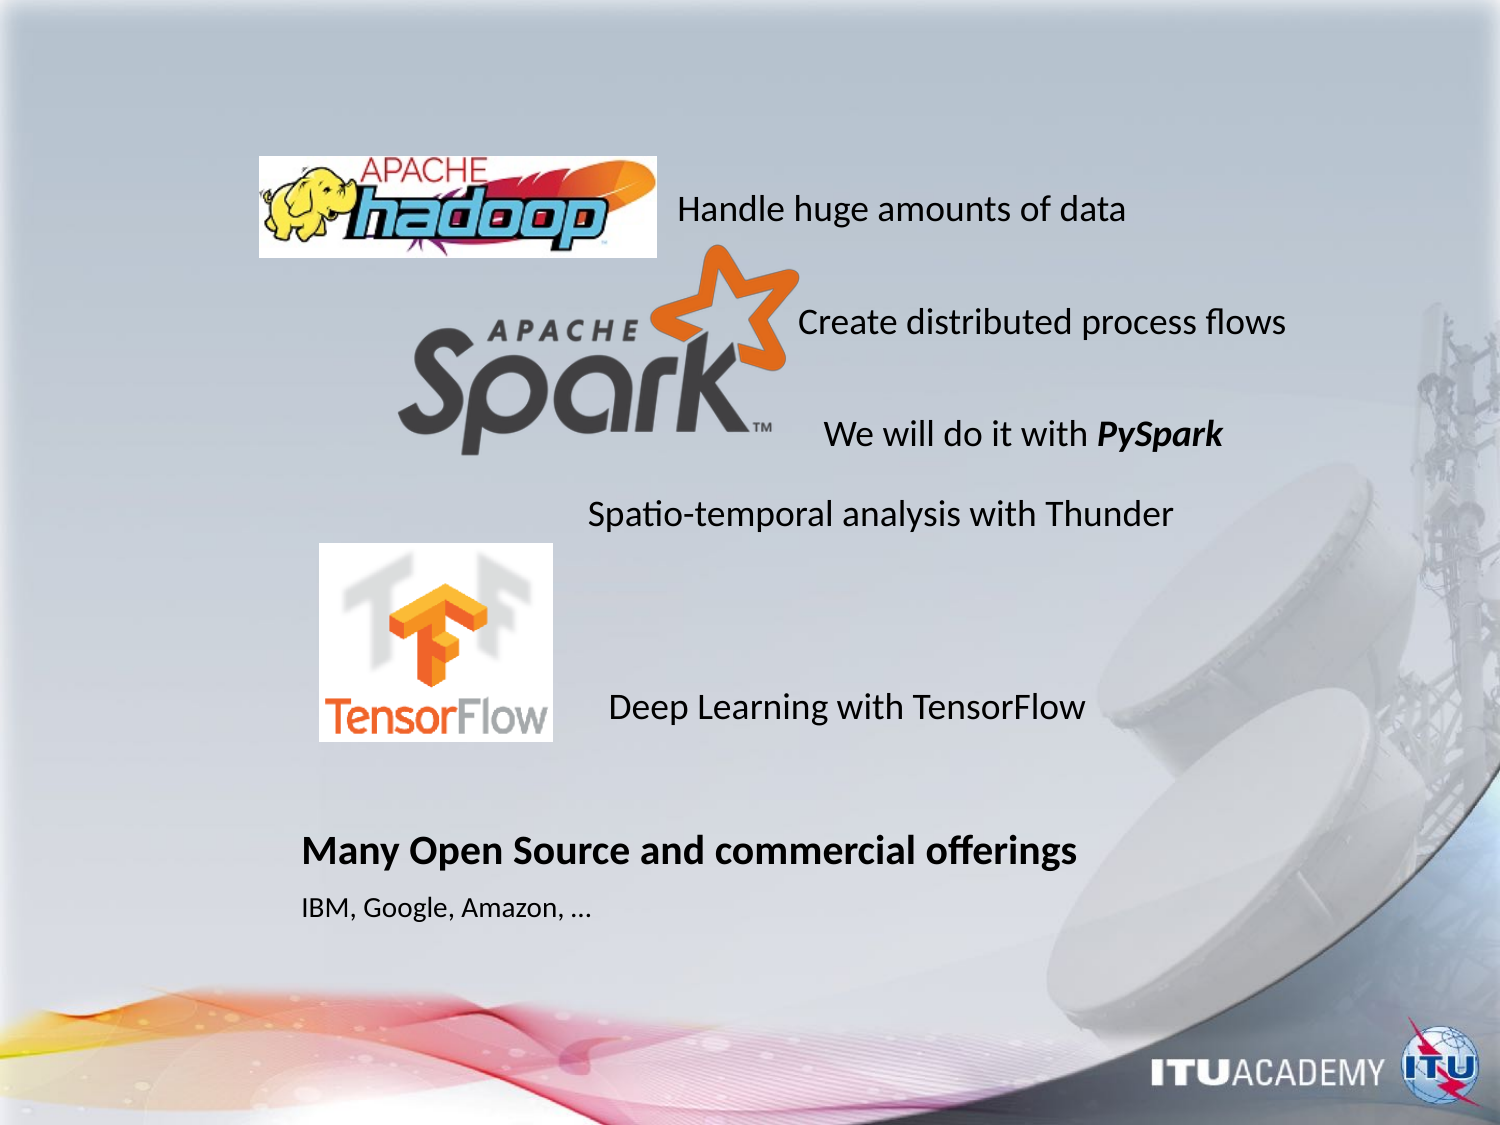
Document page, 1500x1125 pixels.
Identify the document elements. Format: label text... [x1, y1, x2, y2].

title Many Open Source and commercial offerings [293, 786, 1195, 879]
list IBM, Google, Amazon, … [293, 879, 1195, 1013]
text_box Spatio-temporal analysis with Thunder [580, 482, 1183, 542]
text_box Handle huge amounts of data [669, 176, 1136, 237]
picture [0, 0, 1500, 1125]
text_box Deep Learning with TensorFlow [601, 674, 1095, 735]
text_box We will do it with PySpark [816, 401, 1231, 462]
text_box Create distributed process flows [804, 289, 1295, 349]
